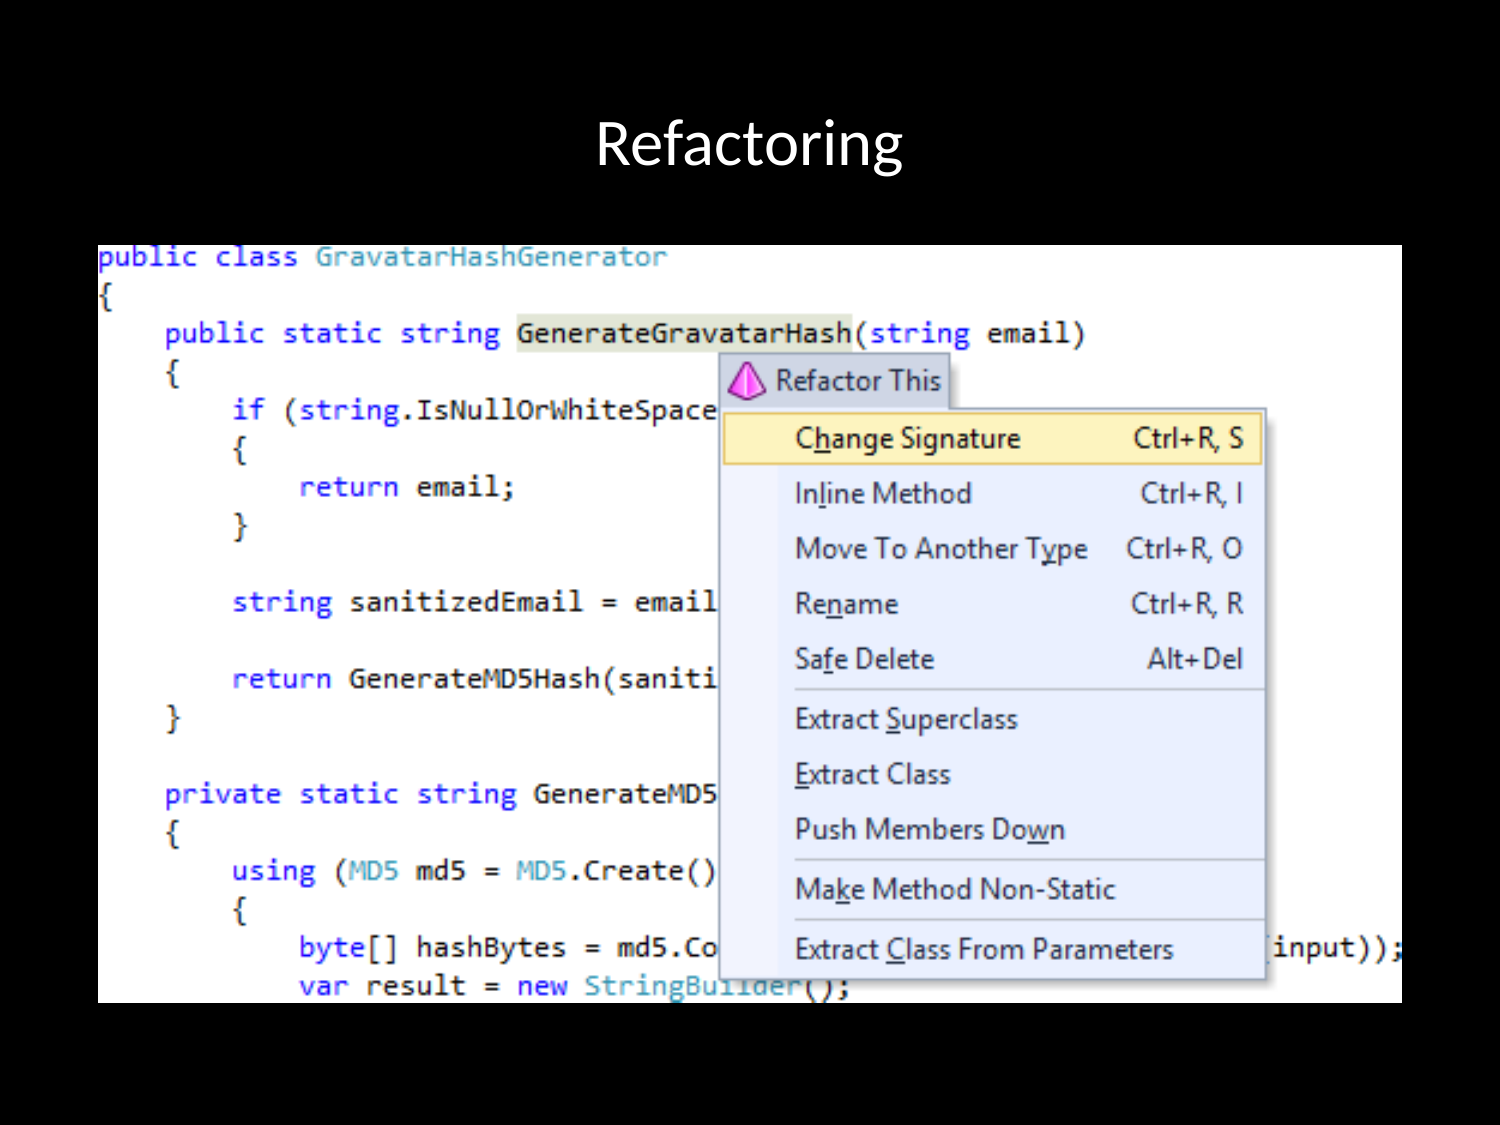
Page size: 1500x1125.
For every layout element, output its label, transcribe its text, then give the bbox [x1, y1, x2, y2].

title Refactoring [75, 45, 1425, 233]
picture [97, 245, 1402, 1004]
